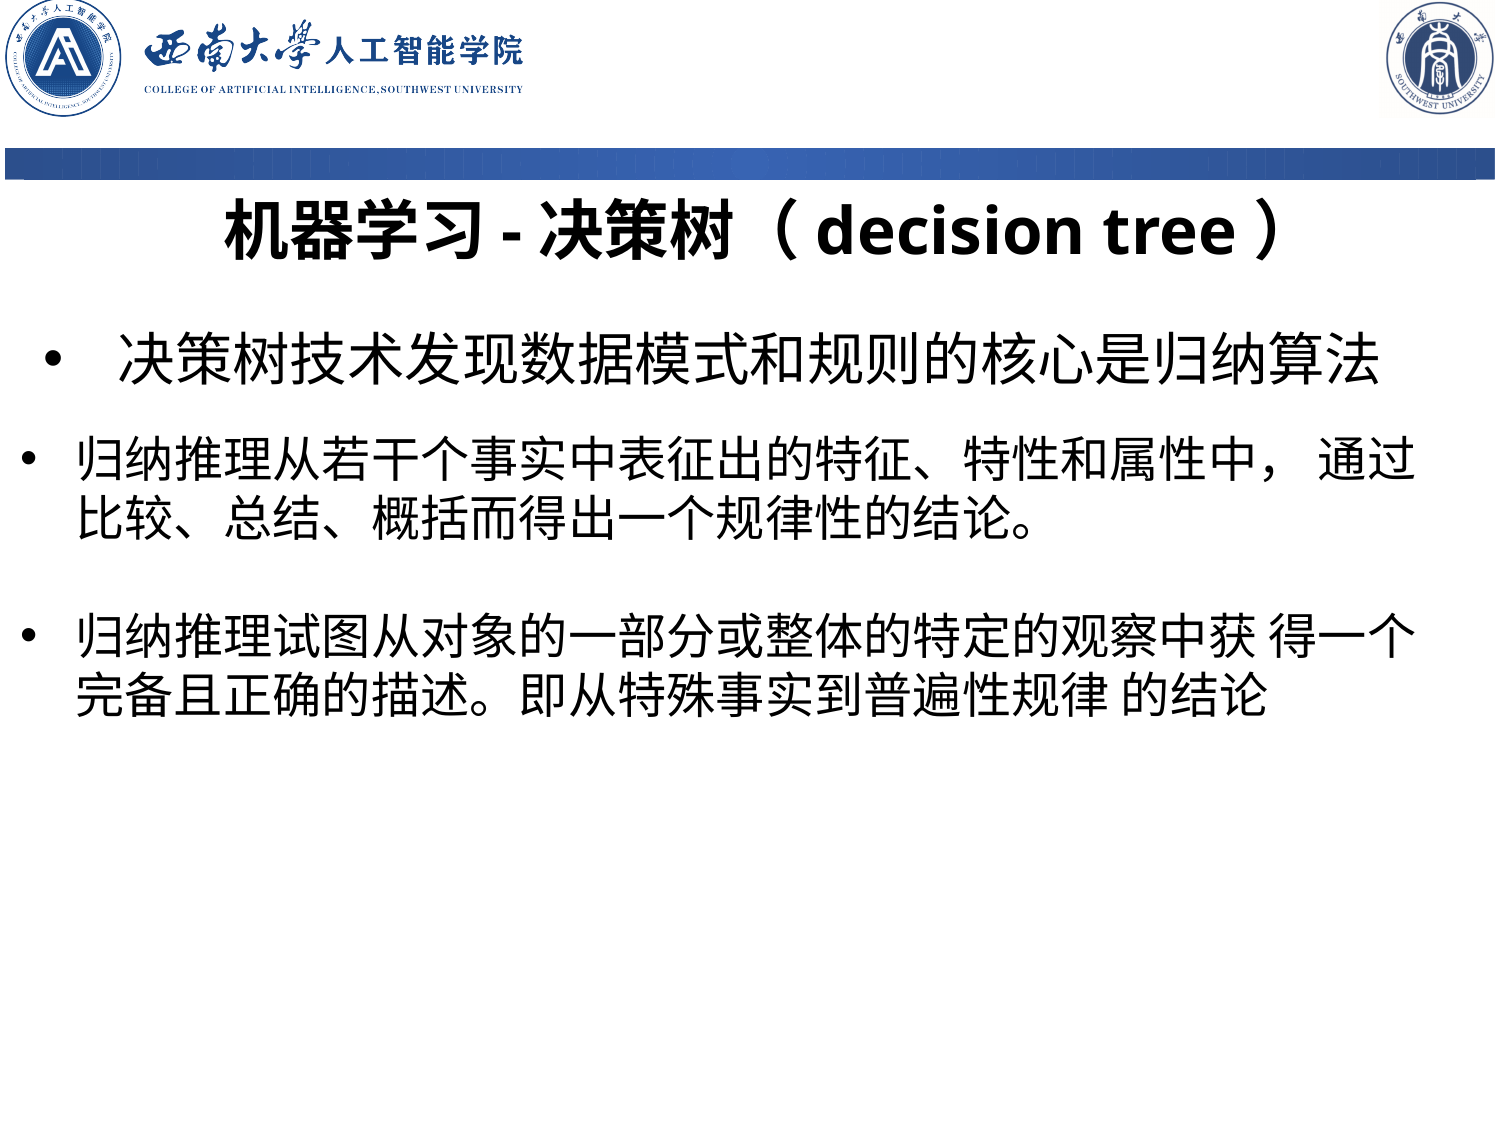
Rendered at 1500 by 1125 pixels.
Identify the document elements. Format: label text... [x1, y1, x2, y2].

picture [1378, 0, 1495, 118]
picture [5, 0, 523, 117]
text_box 机器学习-决策树（decision tree） [208, 181, 1334, 275]
text_box [4, 147, 1496, 180]
text_box 归纳推理从若干个事实中表征出的特征、特性和属性中， 通过比较、总结、概括而得出一个规律性的结论。 归纳推理试图从对象的一部分或整体的特定的观察中获 得一个完备且正确的描述。即从特殊事实到普遍性规律 的结论 [5, 420, 1472, 731]
text_box 决策树技术发现数据模式和规则的核心是归纳算法 [28, 315, 1471, 400]
